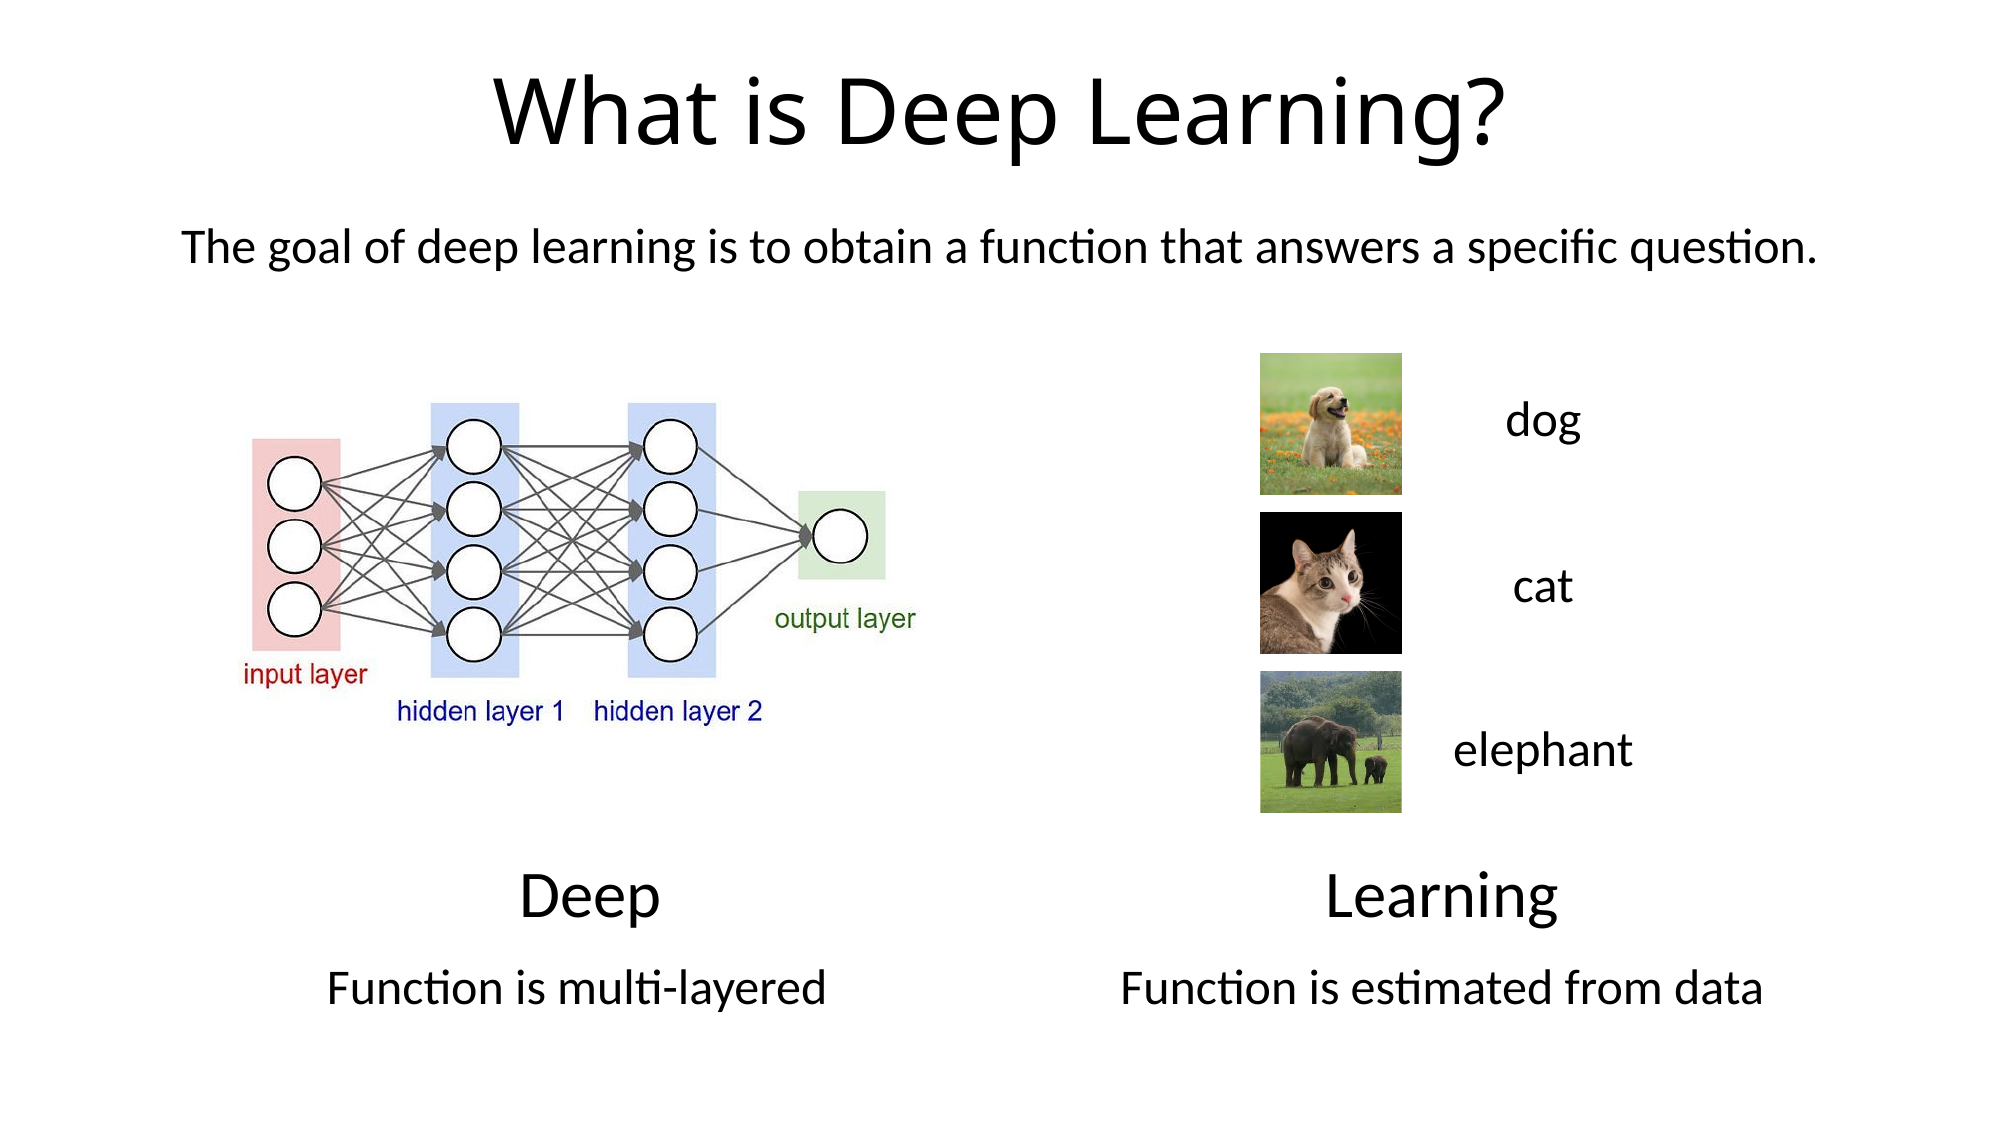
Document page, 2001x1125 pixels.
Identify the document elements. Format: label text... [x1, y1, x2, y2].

title What is Deep Learning? [137, 5, 1863, 224]
text_box Learning [1310, 842, 1574, 938]
text_box Function is estimated from data [1105, 947, 1780, 1022]
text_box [1260, 353, 1636, 813]
text_box Deep [504, 842, 677, 938]
text_box The goal of deep learning is to obtain a function that answers a specific question. [166, 205, 1834, 281]
text_box Function is multi-layered [311, 947, 843, 1022]
picture [238, 395, 920, 730]
